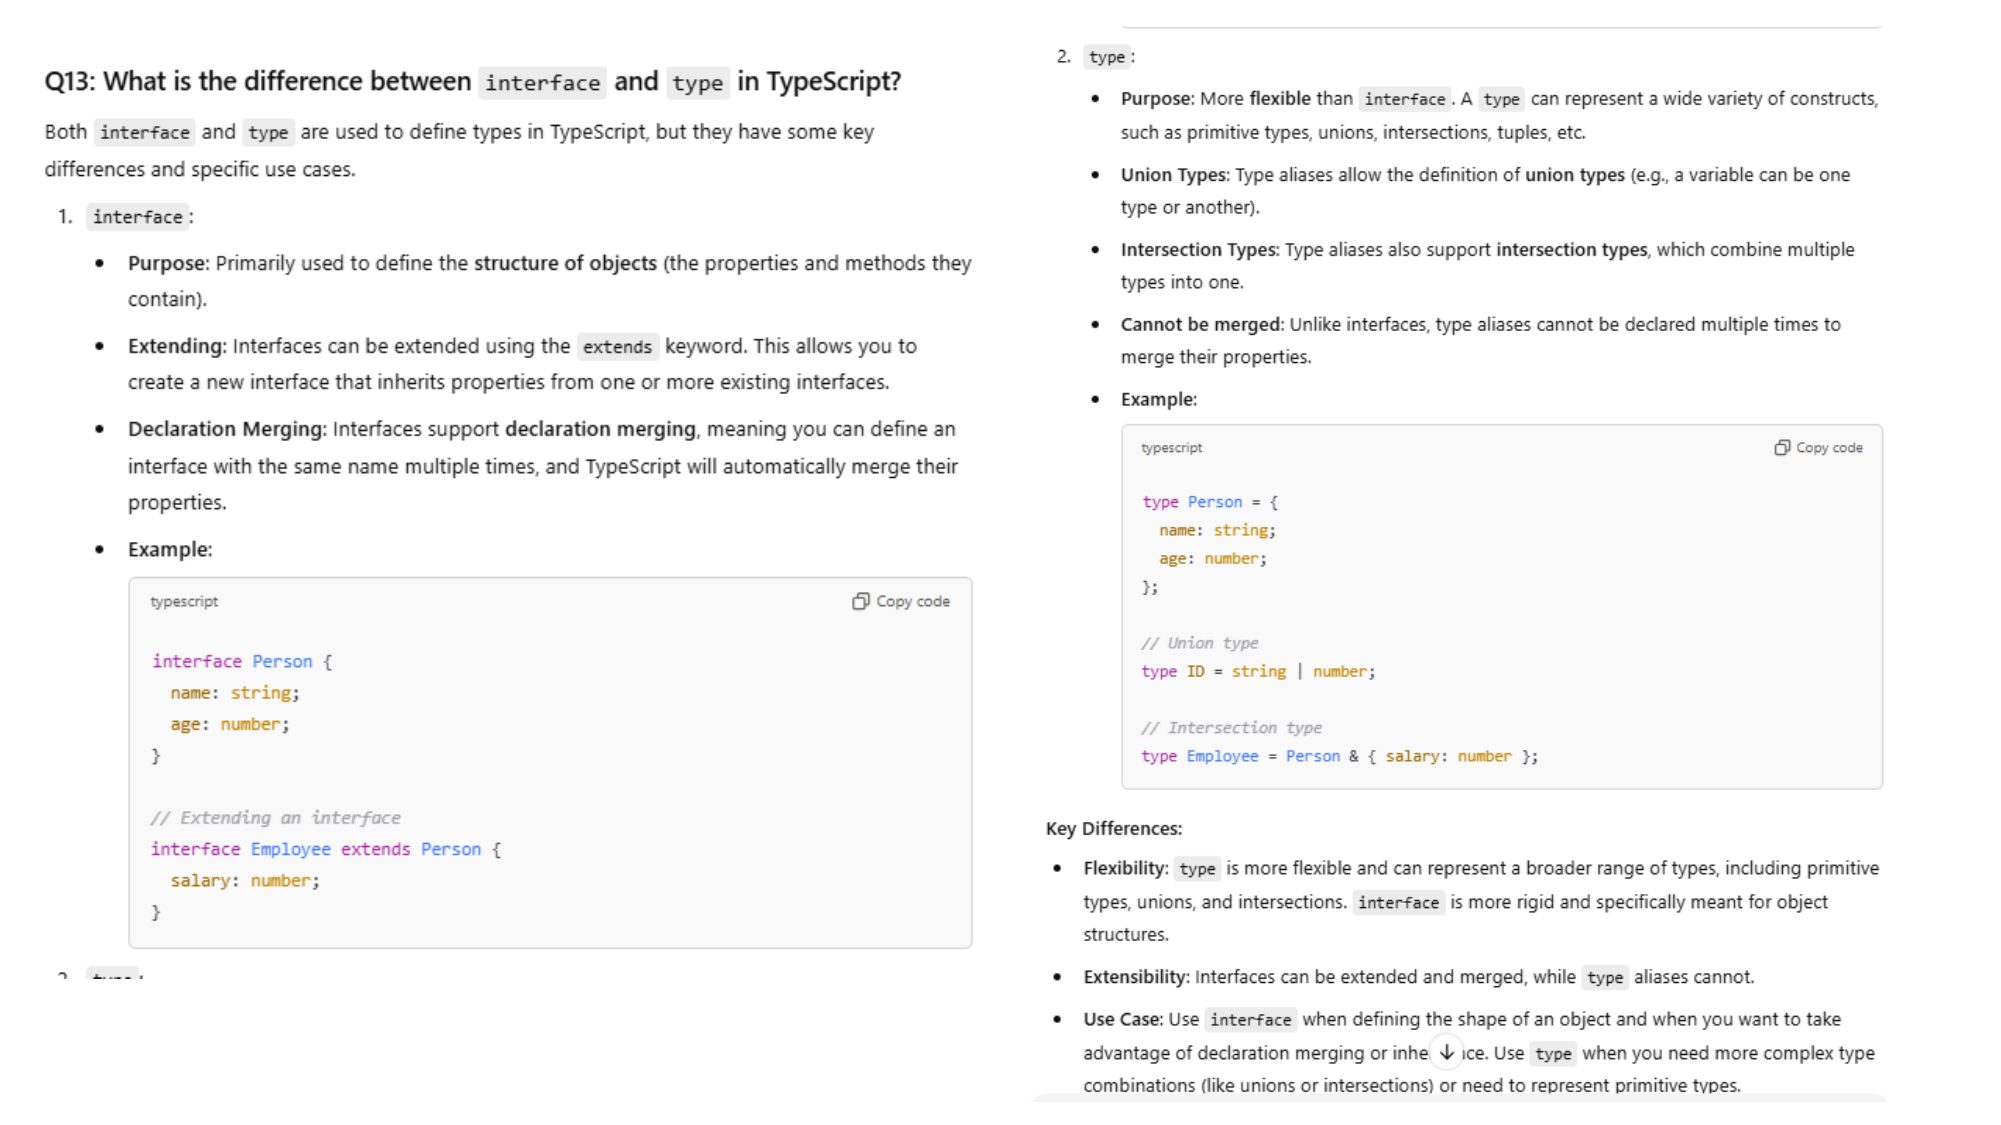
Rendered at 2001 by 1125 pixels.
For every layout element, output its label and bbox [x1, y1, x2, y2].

picture [16, 53, 995, 979]
picture [1027, 26, 1885, 1102]
